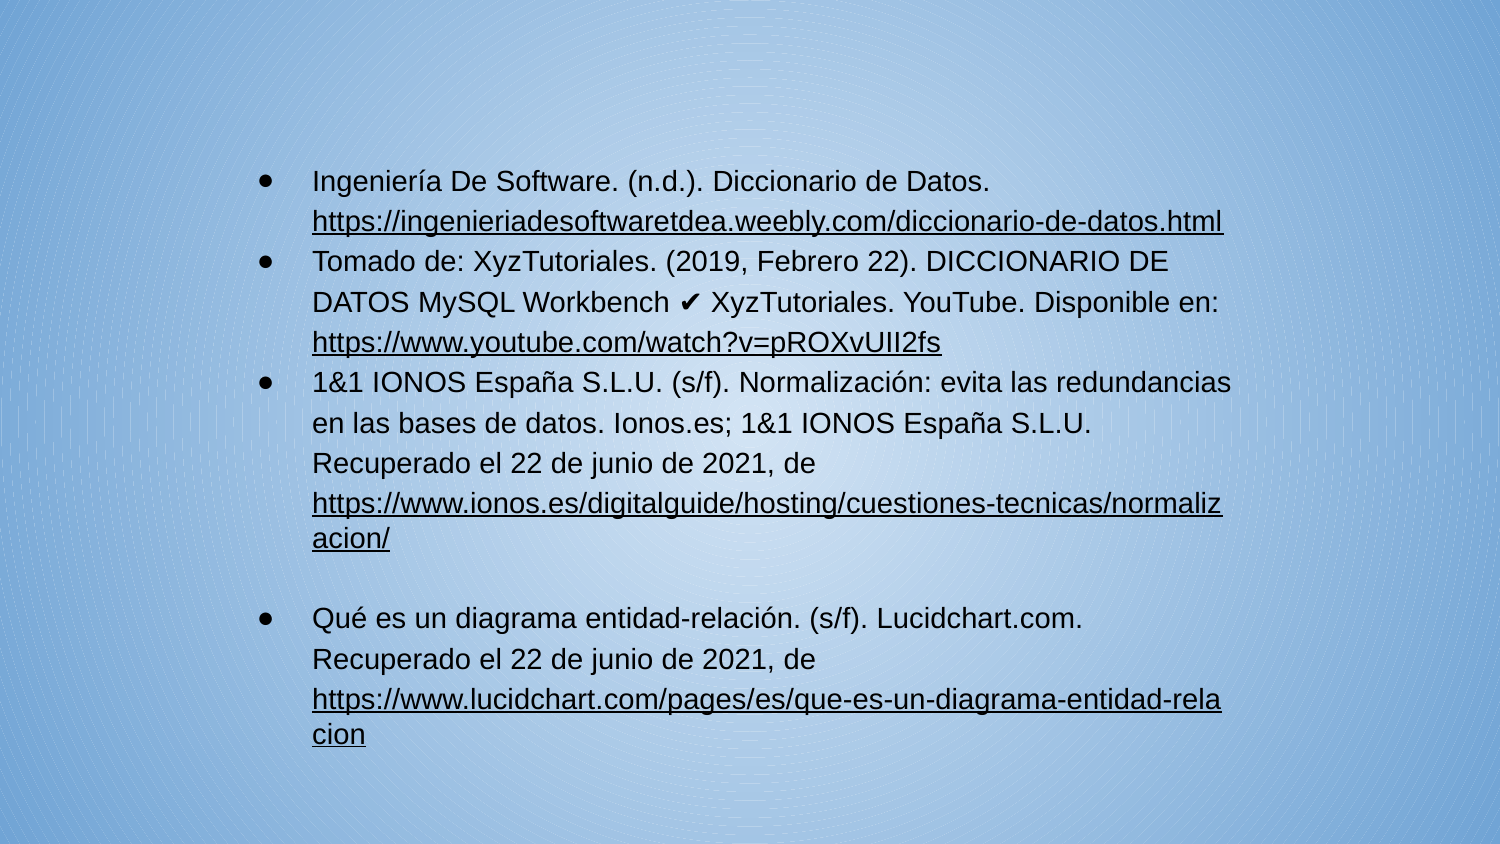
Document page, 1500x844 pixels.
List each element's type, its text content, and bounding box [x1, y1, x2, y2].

list Ingeniería De Software. (n.d.). Diccionario de Datos. https://ingenieriadesoftwaretdea.weebly.com/diccionario-de-datos.html Tomado de: XyzTutoriales. (2019, Febrero 22). DICCIONARIO DE DATOS MySQL Workbench ✔️ XyzTutoriales. YouTube. Disponible en: https://www.youtube.com/watch?v=pROXvUII2fs 1&1 IONOS España S.L.U. (s/f). Normalización: evita las redundancias en las bases de datos. Ionos.es; 1&1 IONOS España S.L.U. Recuperado el 22 de junio de 2021, de https://www.ionos.es/digitalguide/hosting/cuestiones-tecnicas/normalizacion/ Qué es un diagrama entidad-relación. (s/f). Lucidchart.com. Recuperado el 22 de junio de 2021, de https://www.lucidchart.com/pages/es/que-es-un-diagrama-entidad-relacion [215, 141, 1248, 703]
